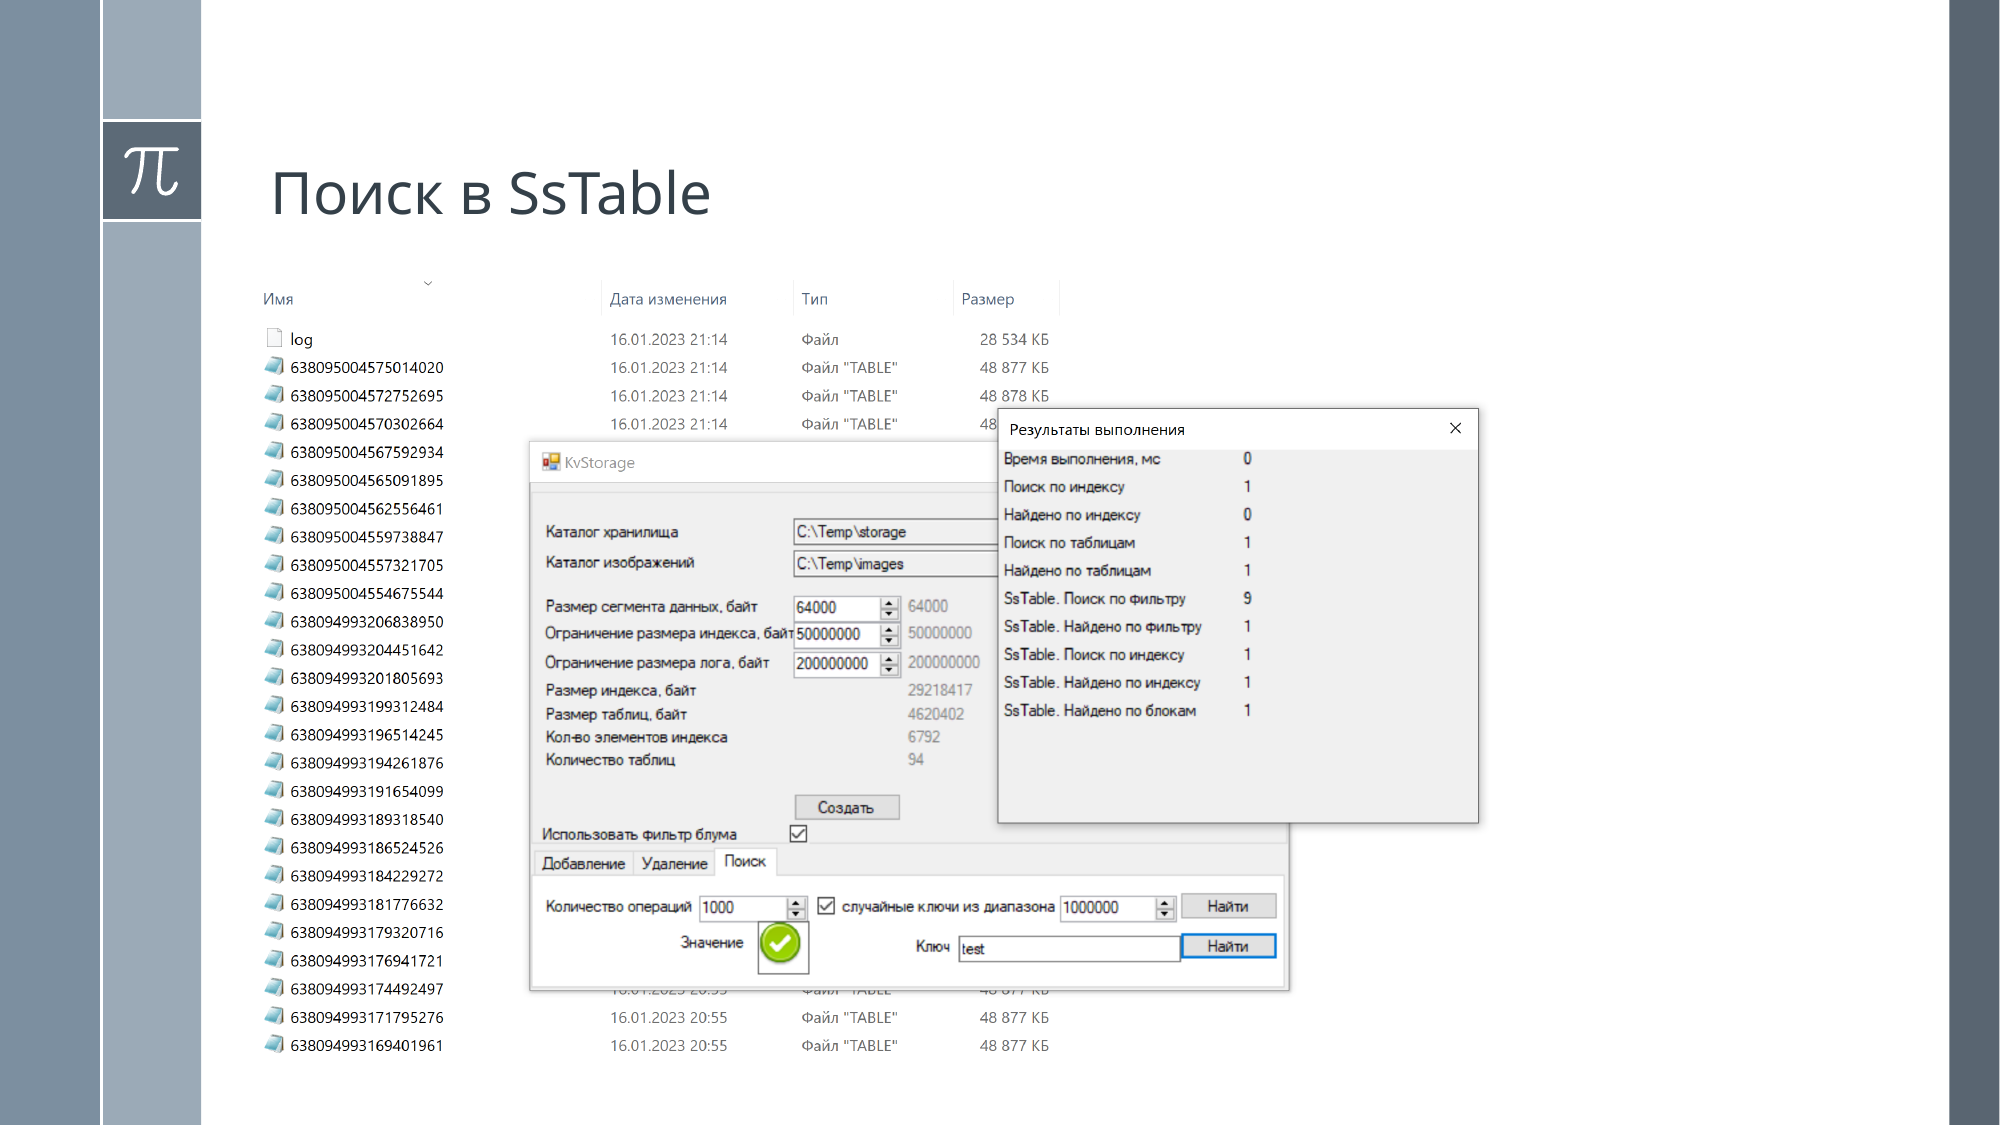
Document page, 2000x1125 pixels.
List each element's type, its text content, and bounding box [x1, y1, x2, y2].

picture [255, 278, 1524, 1060]
text_box Поиск в SsTable [255, 30, 1861, 235]
